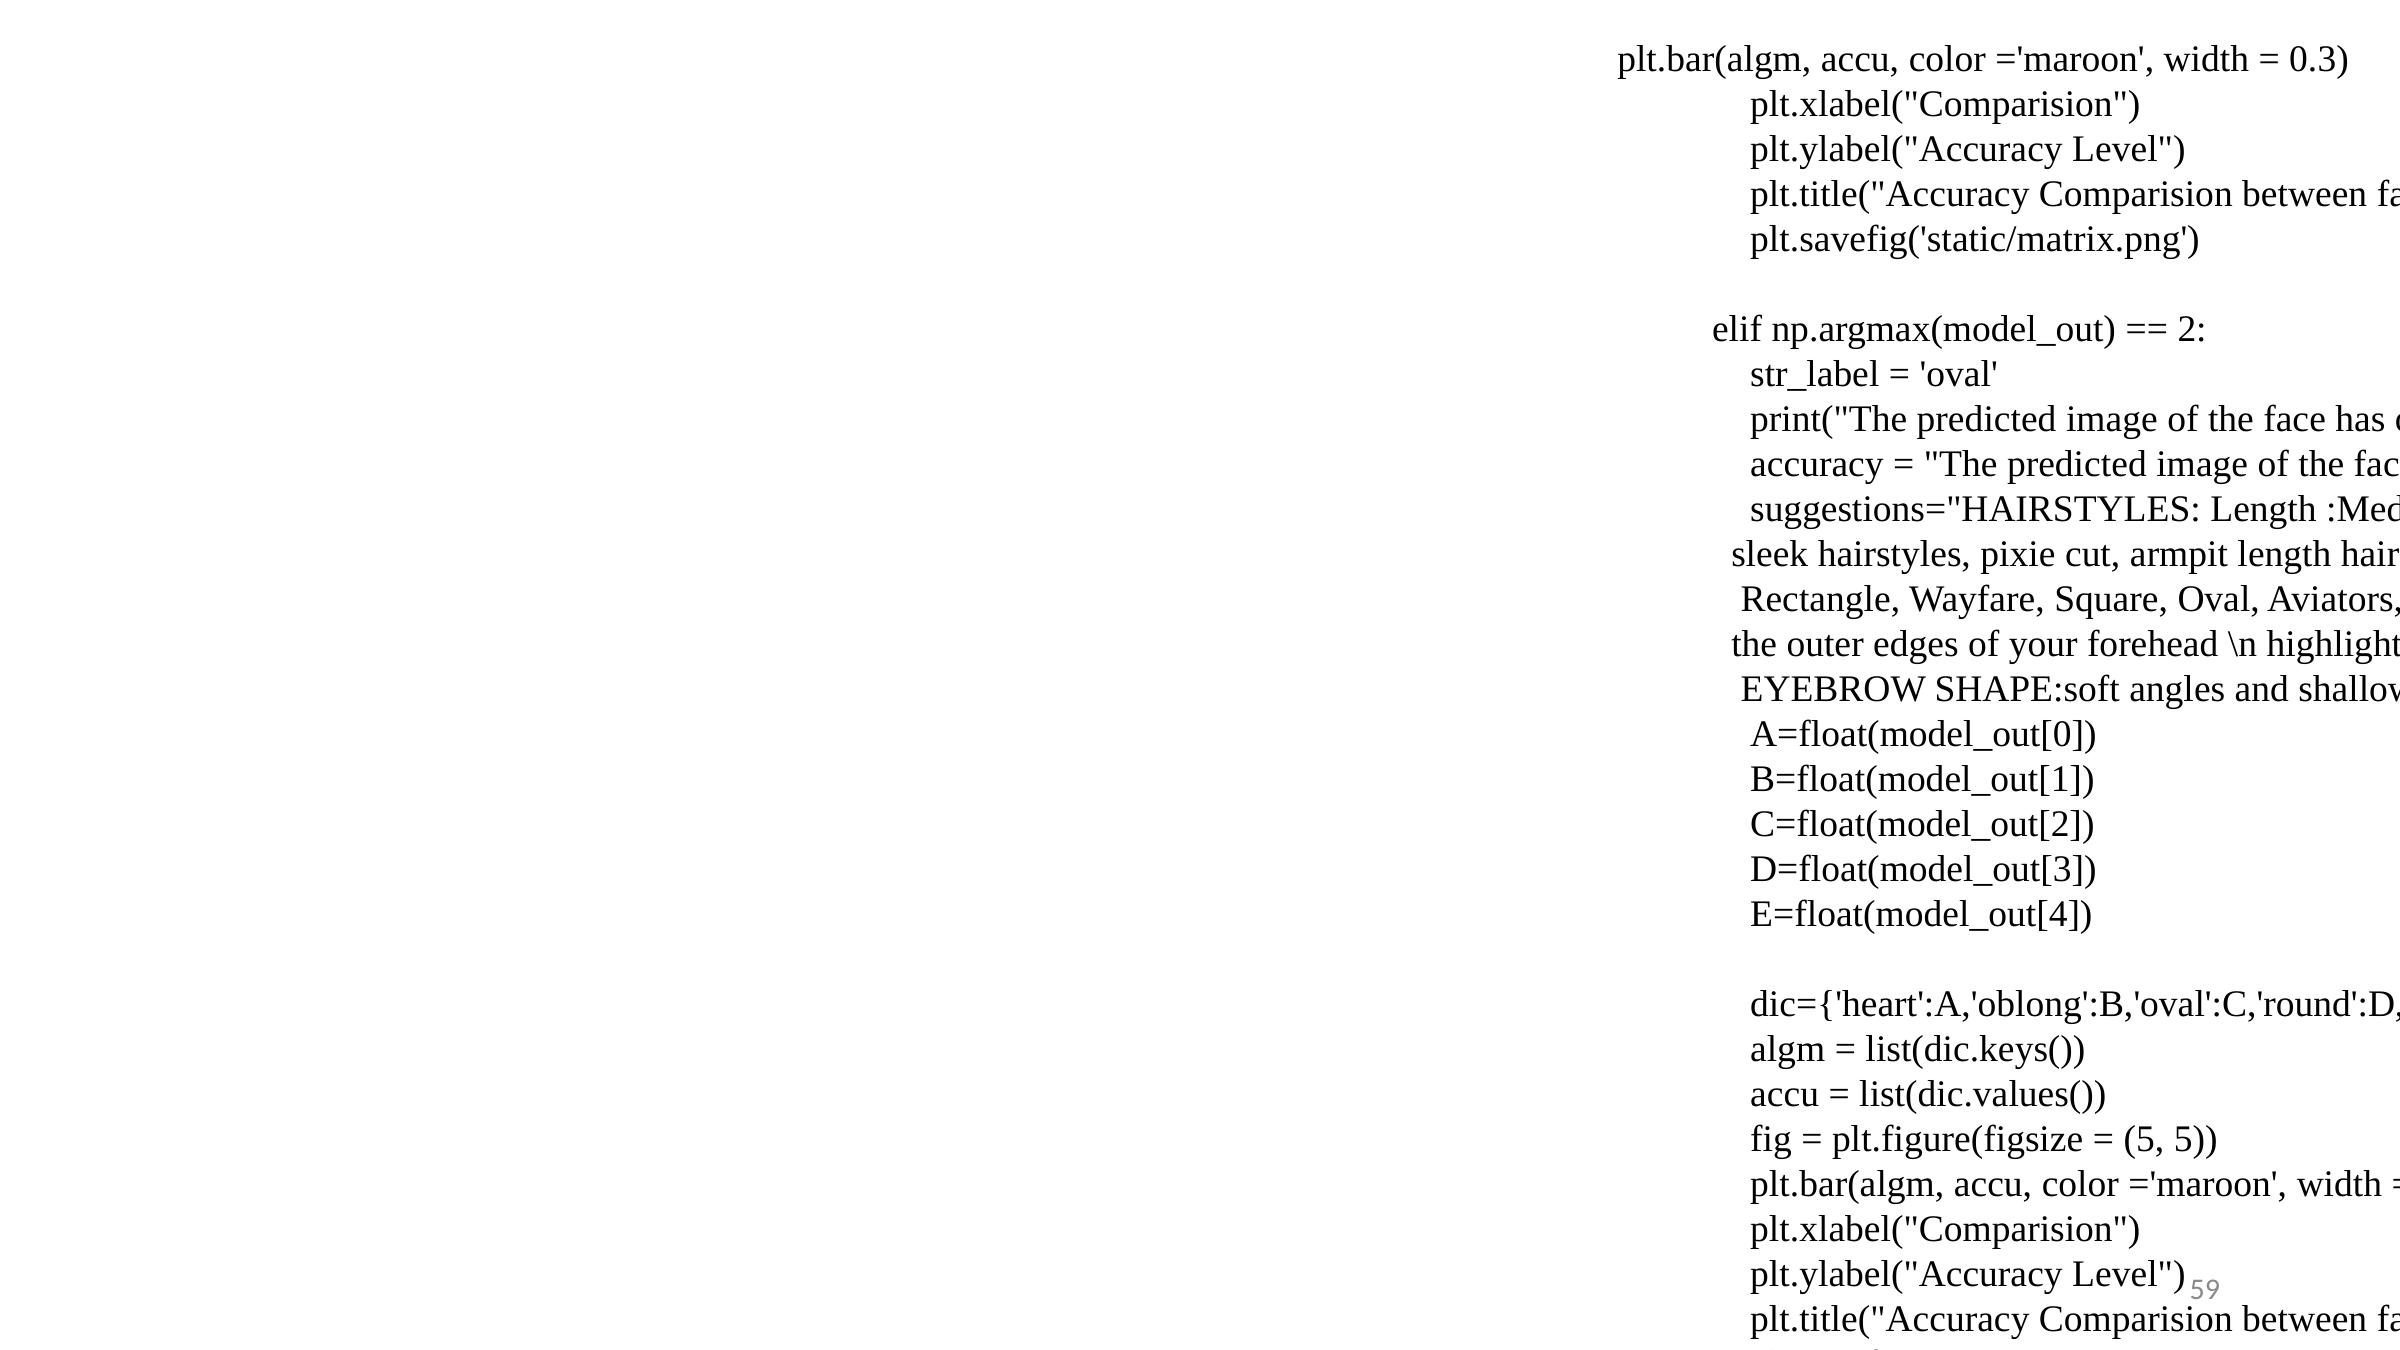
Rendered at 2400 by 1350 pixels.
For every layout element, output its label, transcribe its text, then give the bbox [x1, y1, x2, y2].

text_box plt.bar(algm, accu, color ='maroon', width = 0.3) plt.xlabel("Comparision") plt.ylabel("Accuracy Level") plt.title("Accuracy Comparision between face shapes....") plt.savefig('static/matrix.png') elif np.argmax(model_out) == 2: str_label = 'oval' print("The predicted image of the face has oval shape with a accuracy of {} %".format(model_out[2]*100)) accuracy = "The predicted image of the face has oval shape with a accuracy of {} %".format(model_out[2]*100) suggestions="HAIRSTYLES: Length :Medium or Short.\n Styles :Blunt bob above the shoulder, Long layers, Shoulder length cut, side parted lob sleek hairstyles, pixie cut, armpit length haircut with layered ends, Bangs:side swept bangs, baby bangs\n\n EYE GLASSES : Round, Cat eye, Rectangle, Wayfare, Square, Oval, Aviators, Geometric, browline \n\n CONTOUR AND HIGHLIGHT:contour under your cheekbones and on the outer edges of your forehead \n highlight on your highest points like cheekbones,brobone,bridge of your nose and chin \n\n EYEBROW SHAPE:soft angles and shallow arches" A=float(model_out[0]) B=float(model_out[1]) C=float(model_out[2]) D=float(model_out[3]) E=float(model_out[4]) dic={'heart':A,'oblong':B,'oval':C,'round':D,'sqaure':E} algm = list(dic.keys()) accu = list(dic.values()) fig = plt.figure(figsize = (5, 5)) plt.bar(algm, accu, color ='maroon', width = 0.3) plt.xlabel("Comparision") plt.ylabel("Accuracy Level") plt.title("Accuracy Comparision between face shapes....") plt.savefig('static/matrix.png') elif np.argmax(model_out) == 3: str_label = 'round' print("The predicted image of the face has round shape with a accuracy of {} %".format(model_out[3]*100)) accuracy = "The predicted image of the face has round shape with a accuracy of {} %".format(model_out[3]*100) suggestions="HAIRSTYLES: Length :Medium \n Styles :textured lob, slick back high ponytail, side parted pixie cut, long layers, symmetrical lengths, long bob, deep side part, Bangs:blunt bangs, thick bangs \n EYE GLASSES : Rectangle, Square, Aviators, Geometric \n\n CONTOUR AND HIGHLIGTH:apply bronzer to your hairline and jawline \n highlight on your forehead,chin and cheekbones \n\n EYEBROW SHAPE:a lifted,angled arch" A=float(model_out[0]) B=float(model_out[1]) C=float(model_out[2]) D=float(model_out[3]) E=float(model_out[4]) dic={'heart':A,'oblong':B,'oval':C,'round':D,'sqaure':E} algm = list(dic.keys()) accu = list(dic.values()) fig = plt.figure(figsize = (5, 5)) plt.bar(algm, accu, color ='maroon', width = 0.3) plt.xlabel("Comparision") plt.ylabel("Accuracy Level") plt.title("Accuracy Comparision between face shapes....") plt.savefig('static/matrix.png') elif np.argmax(model_out) == 4: str_label = 'sqaure' print("The predicted image of the face has sqaure shape with a accuracy of {} %".format(model_out[4]*100)) accuracy = "The predicted image of the face has sqaure shape with a accuracy of {} %".format(model_out[4]*100) suggestions="HAIRSTYLES: Length :Medium or Long.\n Styles :straight hair with long layers, soft waves, shoulder length bob, tousled lob, long and voluminous waves, blunt chin bob \n\n Bangs:soft,wispy side swept bangs, long layered bangs \n\n EYE GLASSES : Round, Cat eye, Wayfare, Oval, Aviators, browline \n\n CONTOUR AND HIGHLIGHT:add length to your face by applying bronzer on the outer corners of your forehead and jawline \n highlight your cheekbones,center of forehead,nose tip and chin \n\n EYEBROW SHAPE:a strong bro with a defined arch" A=float(model_out[0]) B=float(model_out[1]) C=float(model_out[2]) D=float(model_out[3]) E=float(model_out[4]) dic={'heart':A,'oblong':B,'oval':C,'round':D,'sqaure':E} algm = list(dic.keys()) accu = list(dic.values()) fig = plt.figure(figsize = (5, 5)) plt.bar(algm, accu, color ='maroon', width = 0.3) plt.xlabel("Comparision") plt.ylabel("Accuracy Level") plt.title("Accuracy Comparision between face shapes....") plt.savefig('static/matrix.png') return render_template('home.html', status=str_label,accuracy=accuracy,suggestions=suggestions ,ImageDisplay="http://127.0.0.1:5000/static/images/"+fileName,ImageDisplay1="http://127.0.0.1:5000/static/gray.jpg", ImageDisplay2="http://127.0.0.1:5000/static/threshold.jpg",ImageDisplay3="http://127.0.0.1:5000/static/matrix.png") return render_template('home.html') if __name__ == '__main__': app.run(debug=True) [1583, 26, 2400, 1350]
